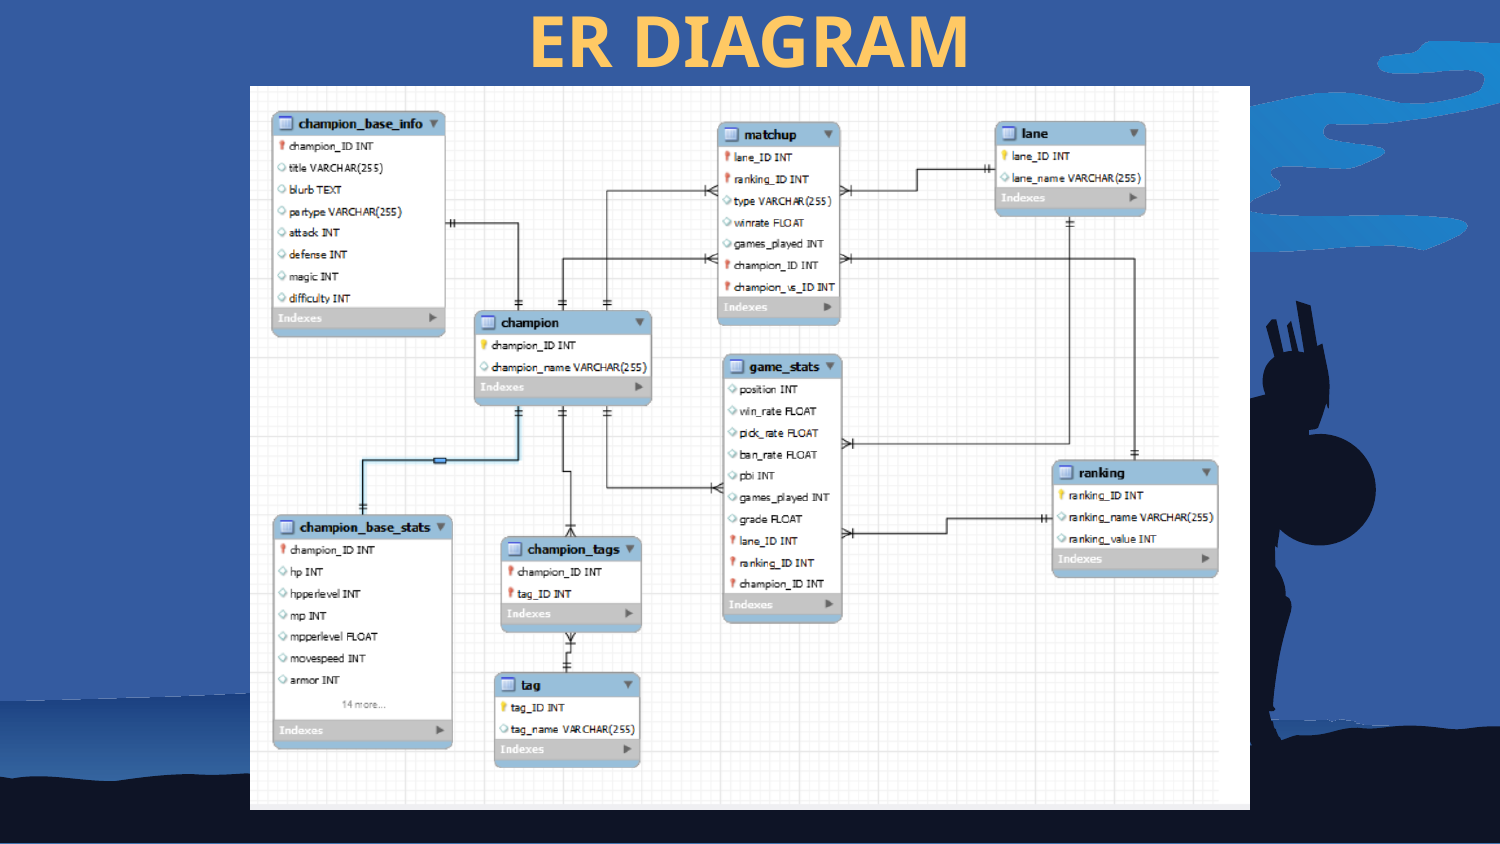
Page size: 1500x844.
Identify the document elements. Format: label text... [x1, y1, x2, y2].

title ER DIAGRAM [275, 0, 1225, 79]
picture [250, 86, 1261, 810]
text_box [1255, 300, 1376, 756]
